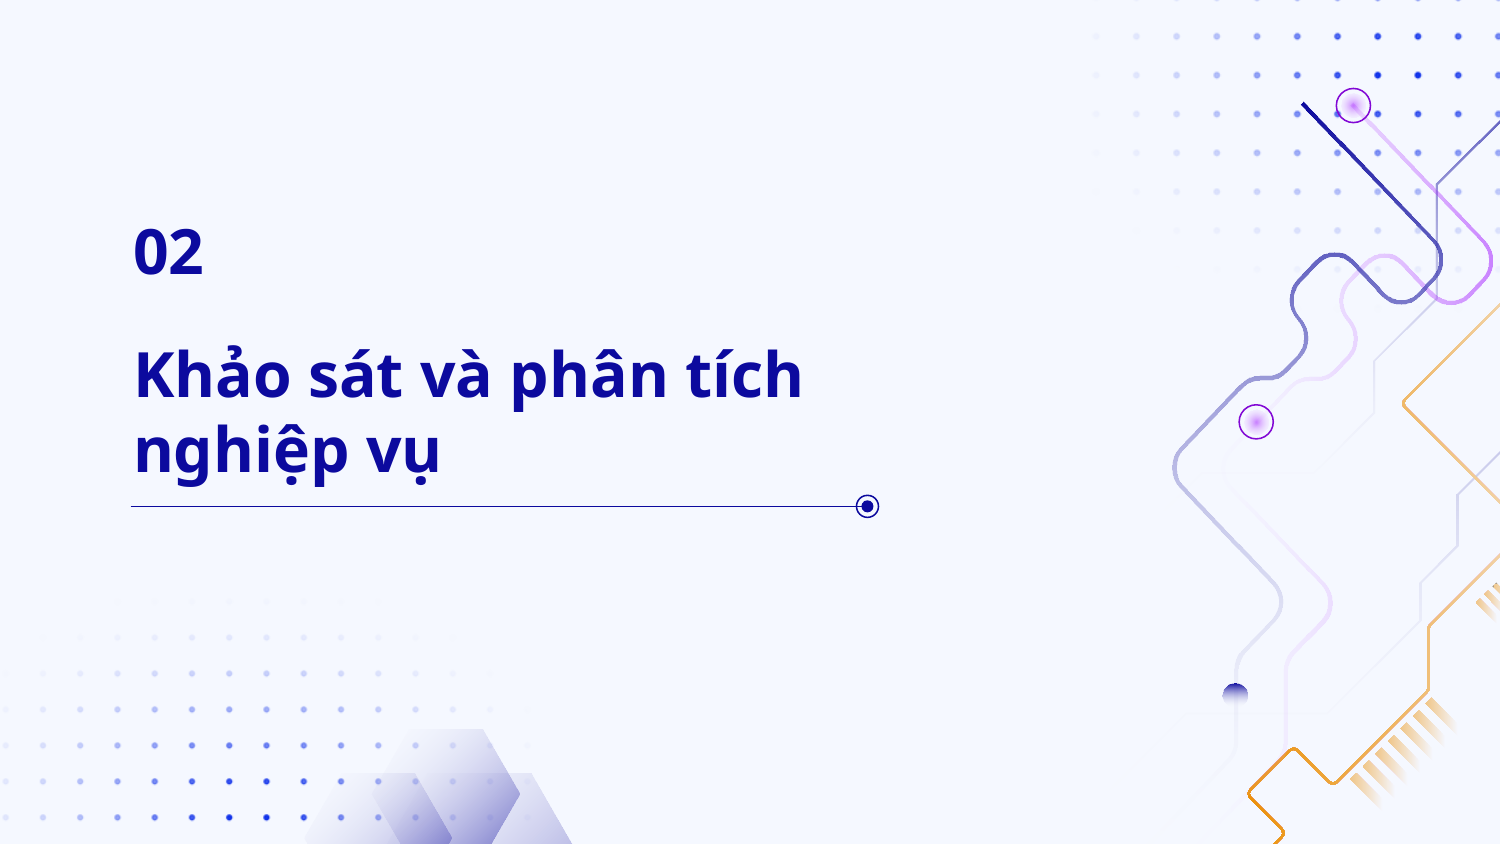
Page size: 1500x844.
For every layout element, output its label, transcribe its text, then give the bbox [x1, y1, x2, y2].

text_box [130, 495, 879, 518]
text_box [0, 549, 583, 844]
title 02 [118, 168, 398, 332]
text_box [1063, 0, 1500, 844]
title Khảo sát và phân tích nghiệp vụ [118, 341, 1037, 480]
